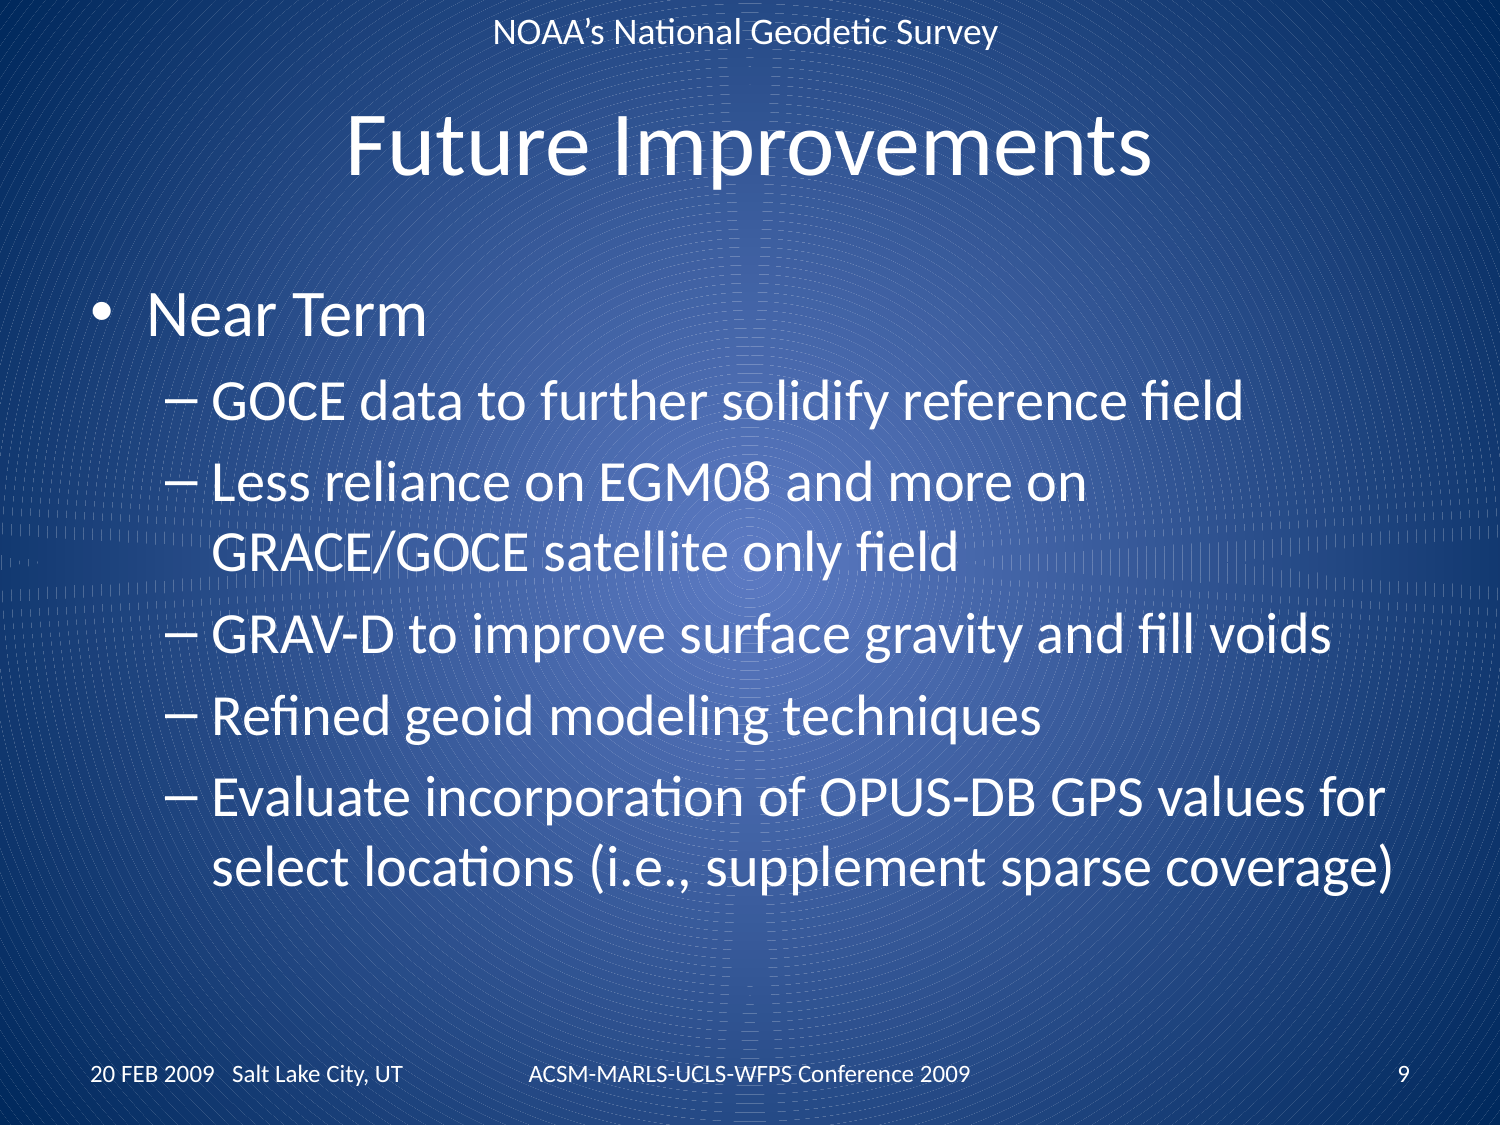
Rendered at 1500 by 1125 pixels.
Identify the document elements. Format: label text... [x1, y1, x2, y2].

footer ACSM-MARLS-UCLS-WFPS Conference 2009 [512, 1042, 988, 1103]
title Future Improvements [75, 45, 1425, 233]
list Near Term GOCE data to further solidify reference field Less reliance on EGM08 and more on GRACE/GOCE satellite only field GRAV-D to improve surface gravity and fill voids Refined geoid modeling techniques Evaluate incorporation of OPUS-DB GPS values for select locations (i.e., supplement sparse coverage) [75, 262, 1425, 1005]
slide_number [75, 1042, 425, 1103]
slide_number 9 [1074, 1042, 1425, 1103]
